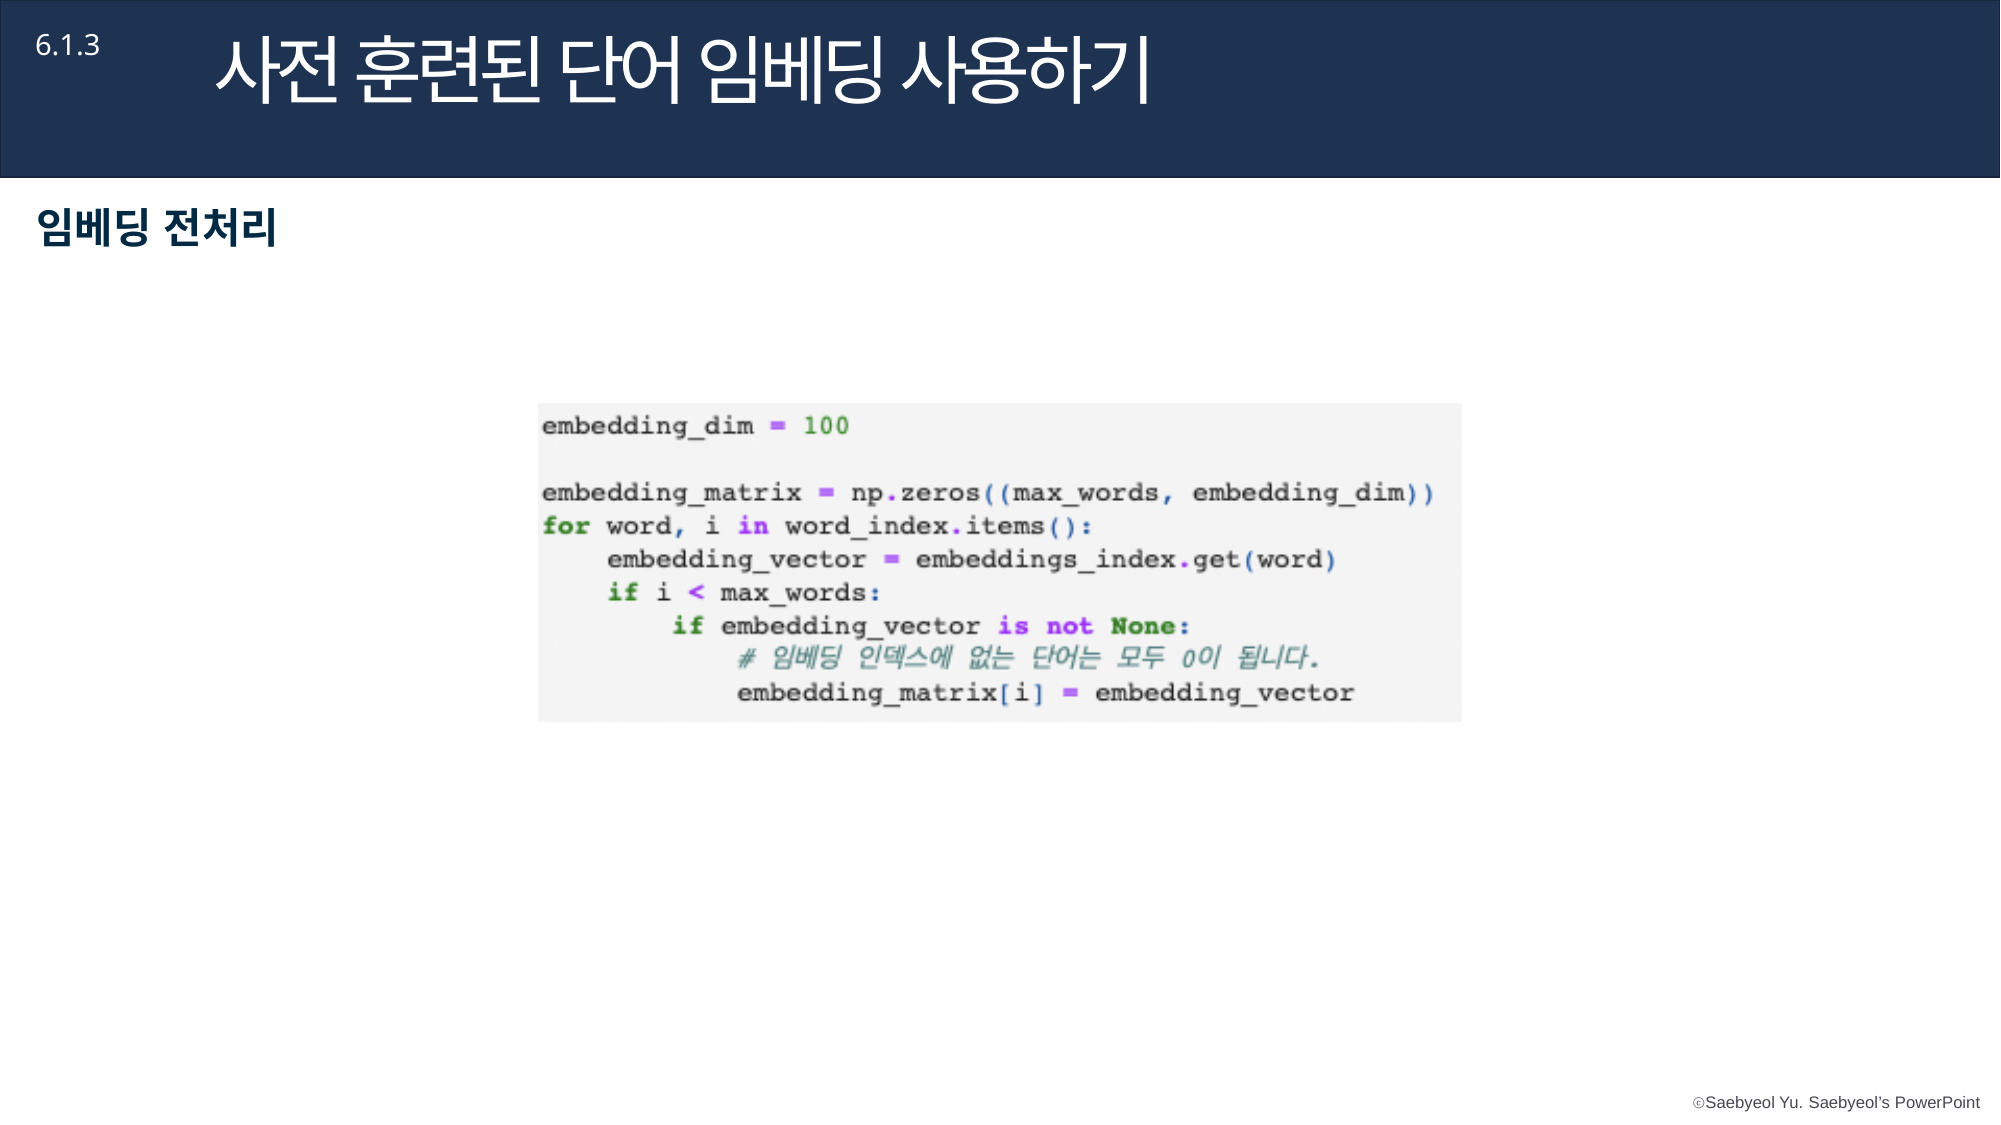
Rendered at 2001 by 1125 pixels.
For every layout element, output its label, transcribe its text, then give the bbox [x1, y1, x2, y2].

text_box 사전 훈련된 단어 임베딩 사용하기 [198, 16, 1172, 122]
picture [538, 403, 1462, 722]
text_box 6.1.3 [20, 19, 116, 104]
text_box 임베딩 전처리 [21, 194, 798, 259]
text_box [0, 0, 2000, 178]
